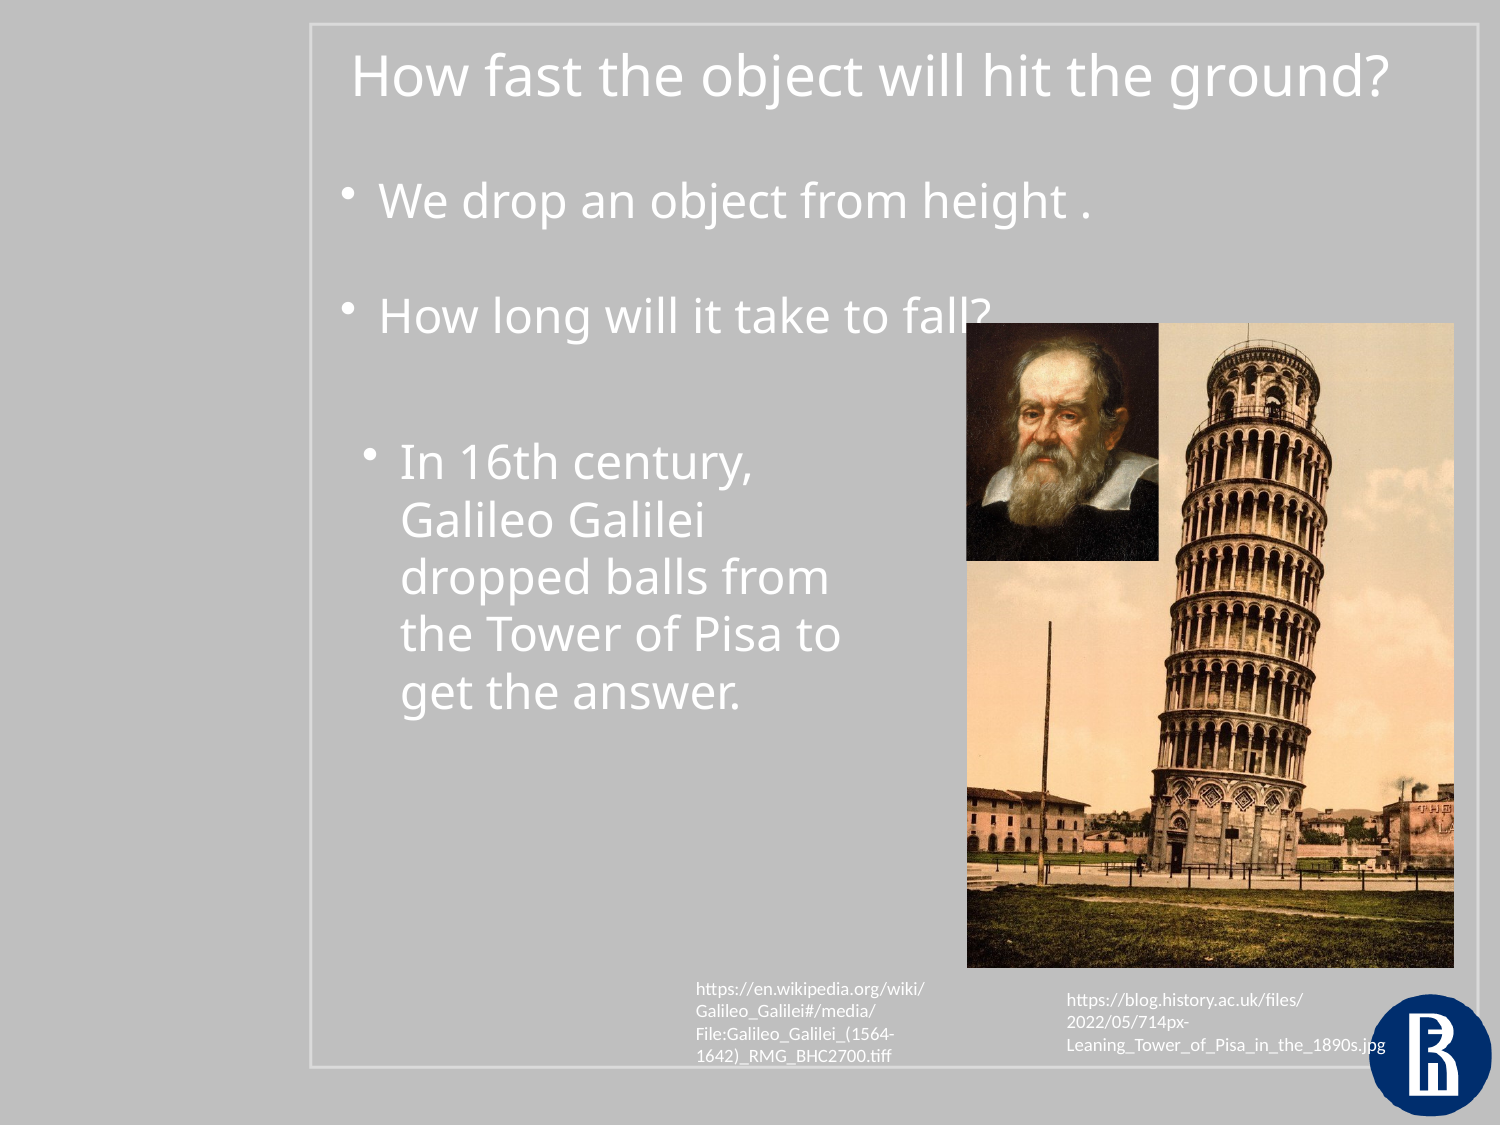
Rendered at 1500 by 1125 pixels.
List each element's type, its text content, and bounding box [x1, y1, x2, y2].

text_box https://en.wikipedia.org/wiki/Galileo_Galilei#/media/File:Galileo_Galilei_(1564-1642)_RMG_BHC2700.tiff [688, 968, 1054, 1074]
text_box https://blog.history.ac.uk/files/2022/05/714px-Leaning_Tower_of_Pisa_in_the_1890s.jpg [1059, 980, 1410, 1063]
text_box In 16th century, Galileo Galilei dropped balls from the Tower of Pisa to get the answer. [354, 424, 912, 727]
text_box We drop an object from height . How long will it take to fall? [333, 163, 1101, 351]
list How fast the object will hit the ground? [341, 36, 1400, 130]
picture [0, 0, 1500, 1125]
